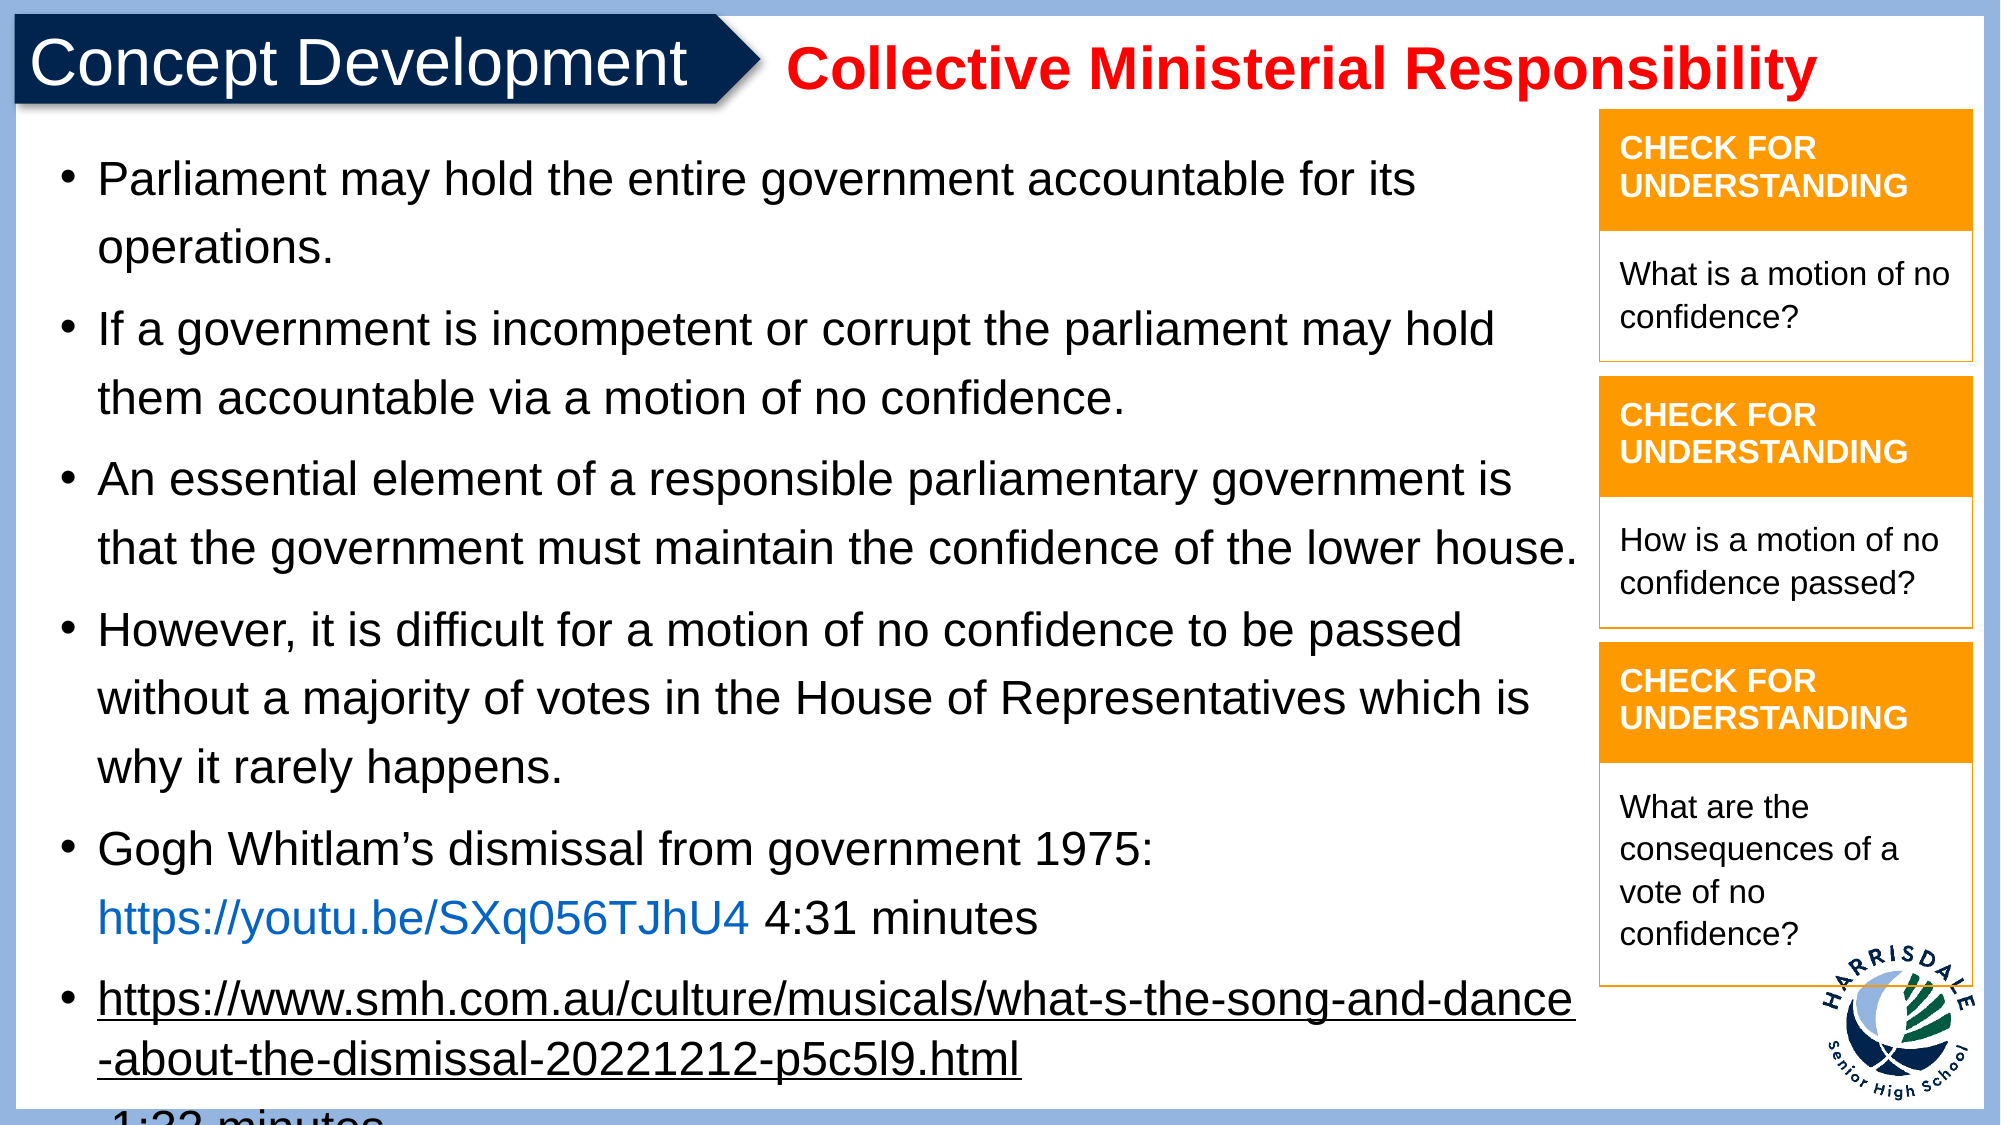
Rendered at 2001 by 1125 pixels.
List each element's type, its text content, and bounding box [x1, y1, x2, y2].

table_cell How is a motion of no confidence passed? [1600, 497, 1972, 627]
table_cell What is a motion of no confidence? [1600, 231, 1972, 361]
table_header CHECK FOR UNDERSTANDING [1600, 111, 1972, 229]
picture [1818, 942, 1979, 1103]
table_cell What are the consequences of a vote of no confidence? [1600, 763, 1972, 985]
text_box Collective Ministerial Responsibility [771, 21, 2000, 109]
list Parliament may hold the entire government accountable for its operations. If a government is incompetent or corrupt the parliament may hold them accountable via a motion of no confidence. An essential element of a responsible parliamentary government is that the government must maintain the confidence of the lower house. However, it is difficult for a motion of no confidence to be passed without a majority of votes in the House of Representatives which is why it rarely happens. Gogh Whitlam’s dismissal from government 1975: https://youtu.be/SXq056TJhU4 4:31 minutes https://www.smh.com.au/culture/musicals/what-s-the-song-and-dance-about-the-dismissal-20221212-p5c5l9.html 1:32 minutes [44, 128, 1600, 1104]
table_header CHECK FOR UNDERSTANDING [1600, 377, 1972, 496]
table_header CHECK FOR UNDERSTANDING [1600, 643, 1972, 762]
